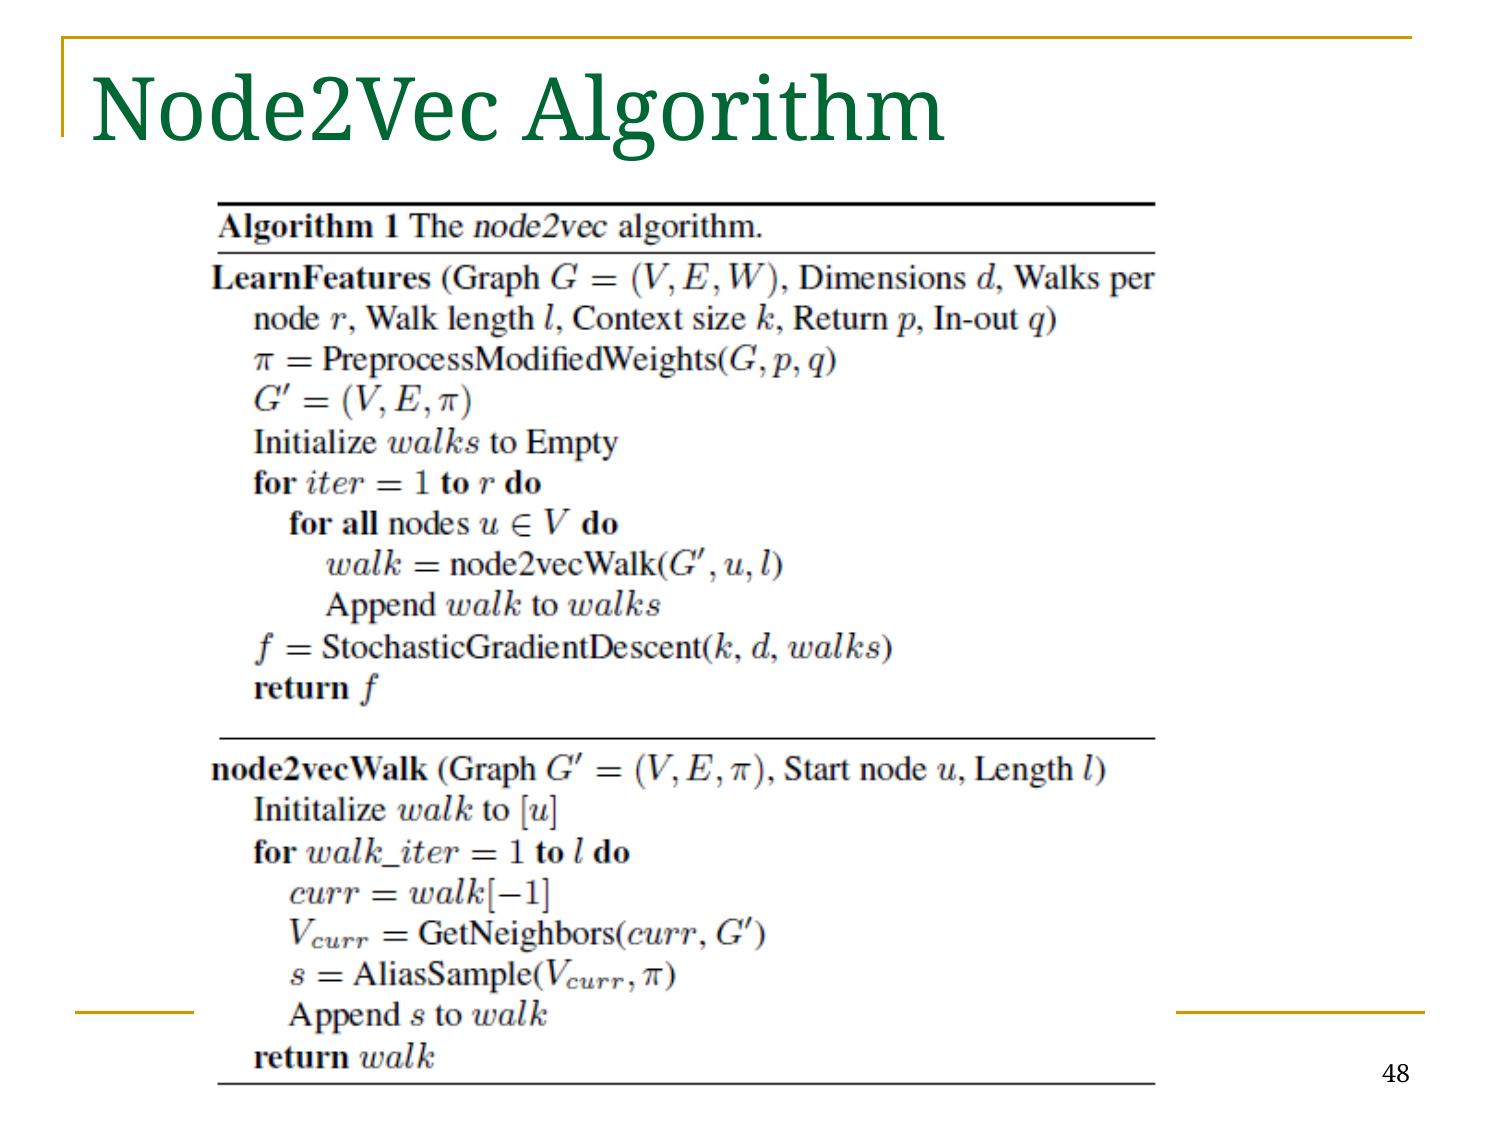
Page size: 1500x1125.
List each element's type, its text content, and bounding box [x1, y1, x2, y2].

title Node2Vec Algorithm [75, 45, 1425, 233]
slide_number 48 [1179, 1023, 1426, 1100]
picture [194, 186, 1176, 1100]
